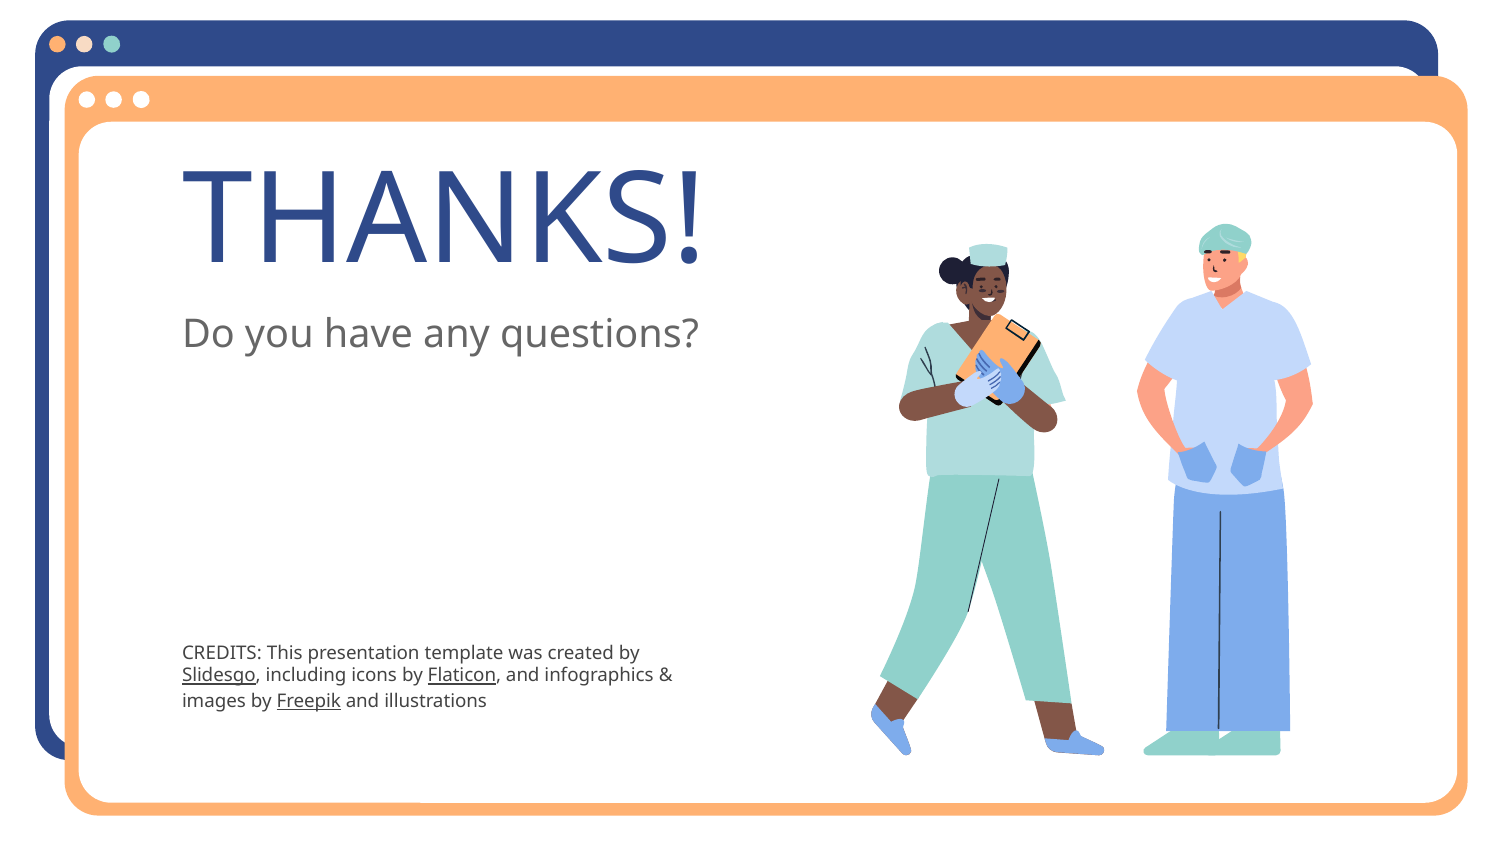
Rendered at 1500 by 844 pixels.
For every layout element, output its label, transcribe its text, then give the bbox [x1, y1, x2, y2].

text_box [1136, 223, 1313, 756]
subtitle Do you have any questions? [167, 293, 750, 488]
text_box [870, 243, 1106, 756]
title THANKS! [167, 132, 750, 293]
